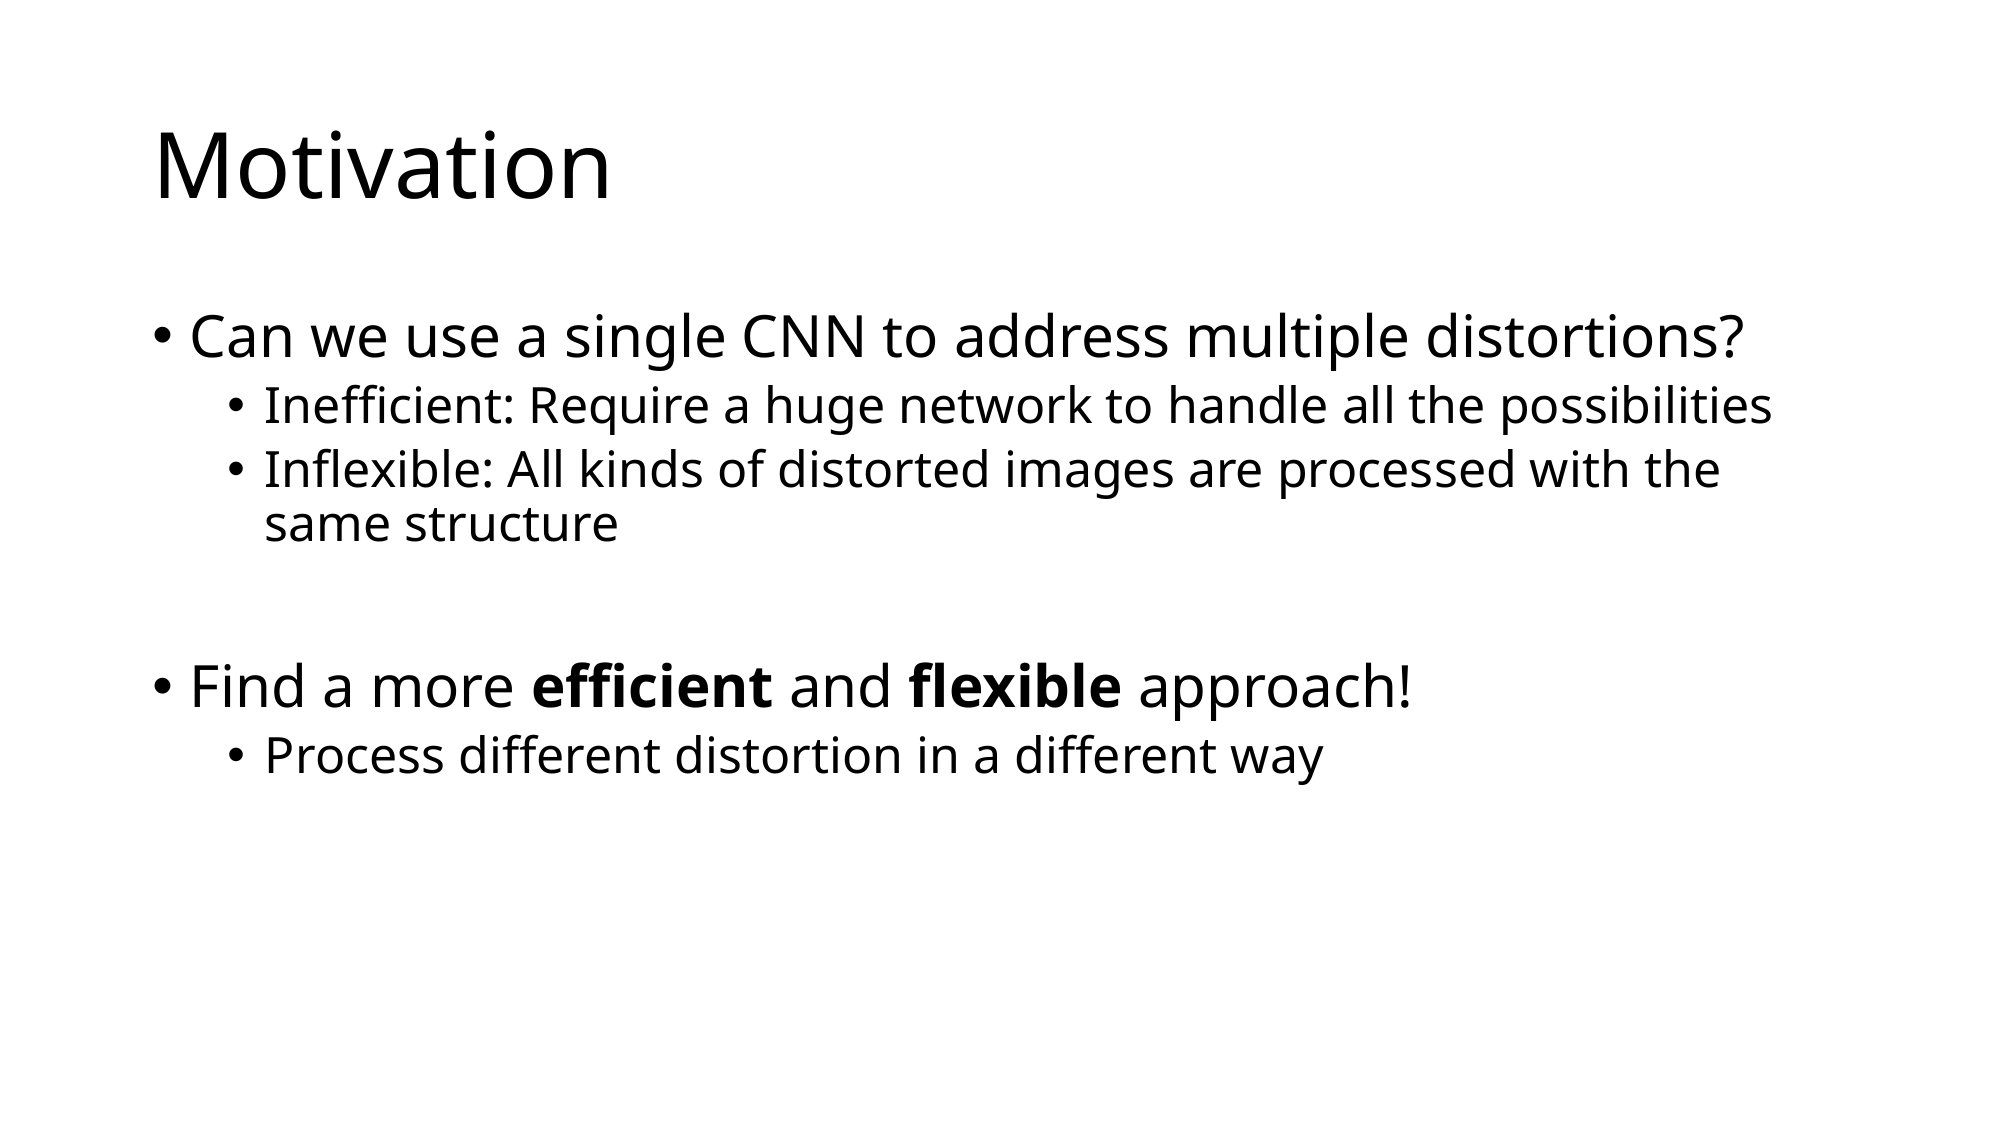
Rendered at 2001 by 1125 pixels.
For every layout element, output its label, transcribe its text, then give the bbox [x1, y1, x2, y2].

list Can we use a single CNN to address multiple distortions? Inefficient: Require a huge network to handle all the possibilities Inflexible: All kinds of distorted images are processed with the same structure Find a more efficient and flexible approach! Process different distortion in a different way [137, 299, 1863, 1014]
title Motivation [137, 59, 1863, 278]
